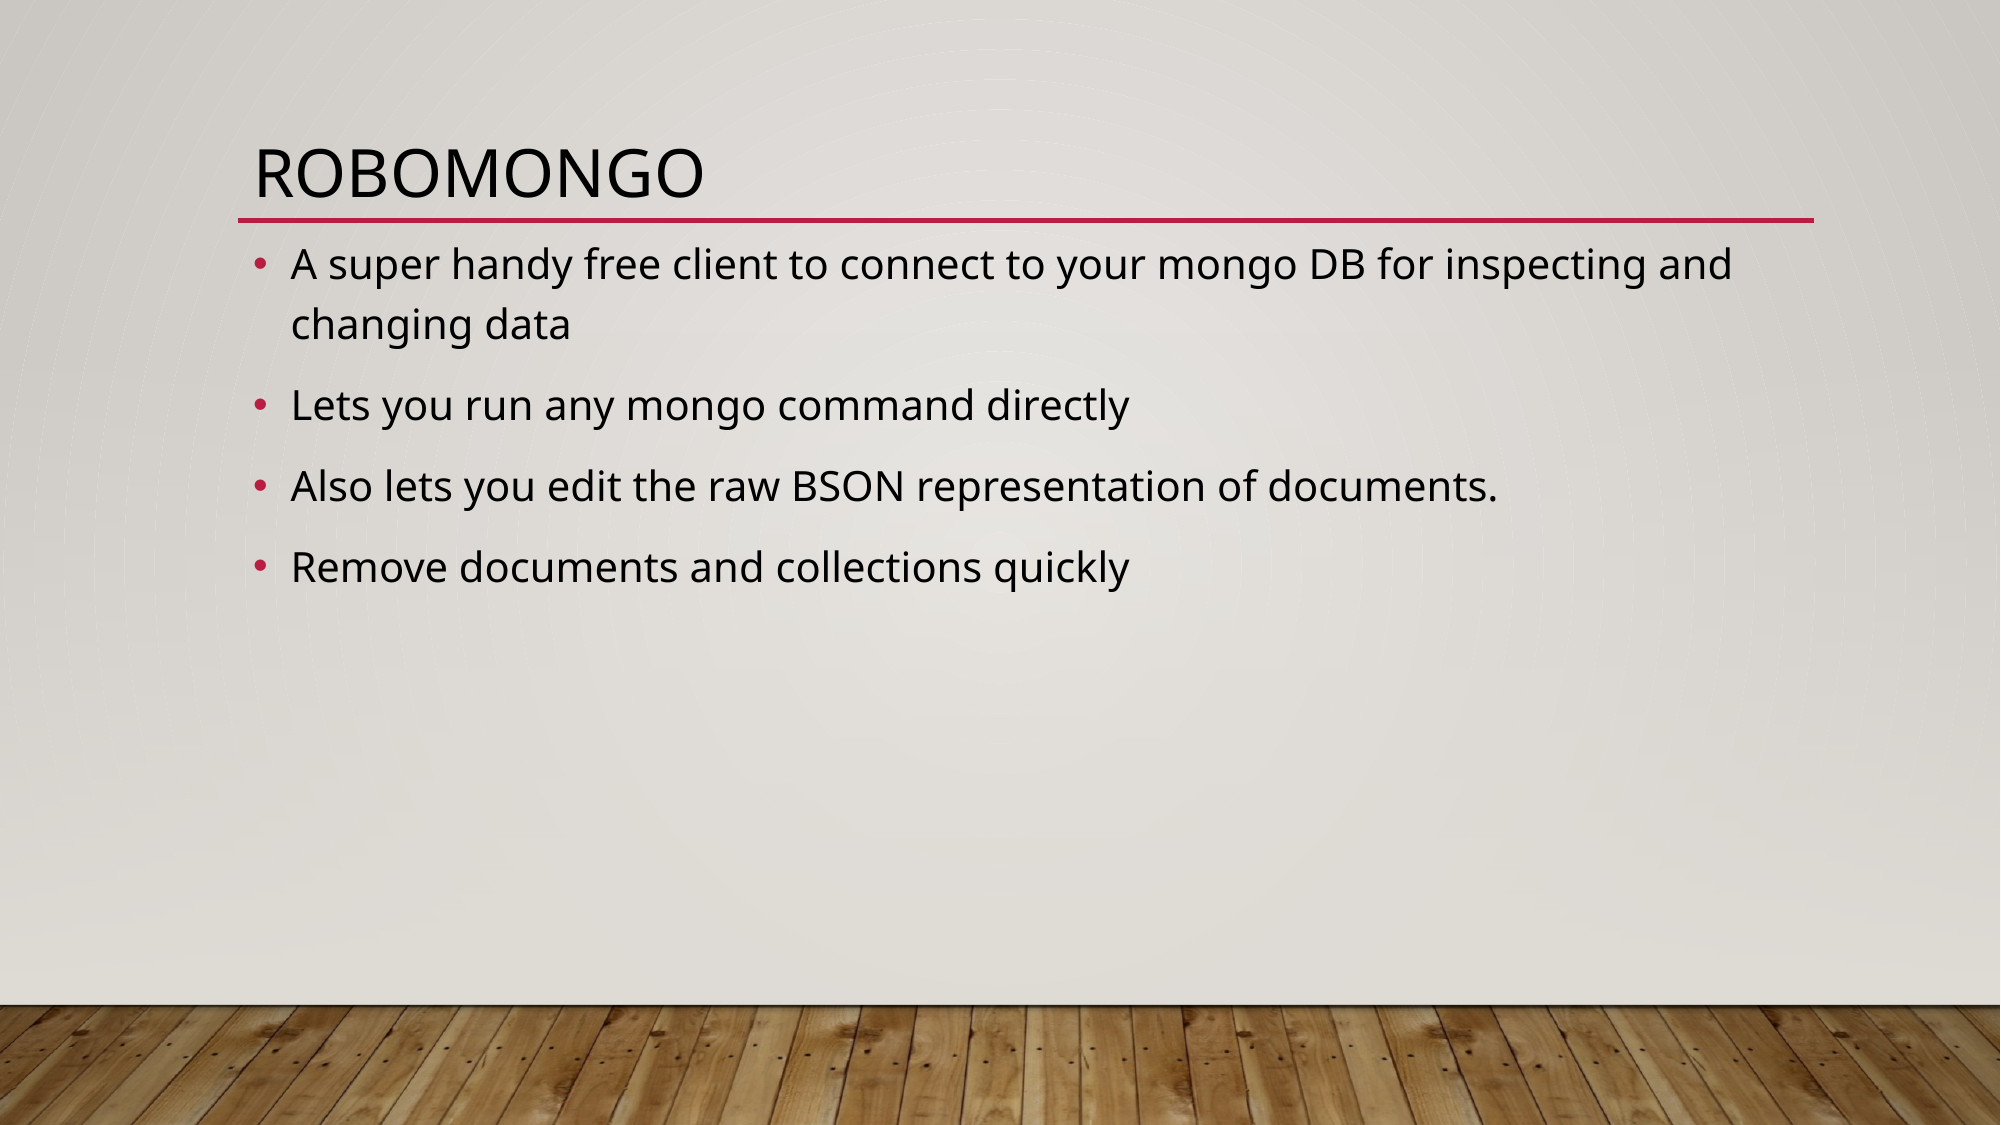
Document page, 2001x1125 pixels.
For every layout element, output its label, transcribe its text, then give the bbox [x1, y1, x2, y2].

picture [0, 1005, 2000, 1125]
list A super handy free client to connect to your mongo DB for inspecting and changing data Lets you run any mongo command directly Also lets you edit the raw BSON representation of documents. Remove documents and collections quickly [238, 220, 1814, 897]
title Robomongo [238, 131, 1814, 220]
